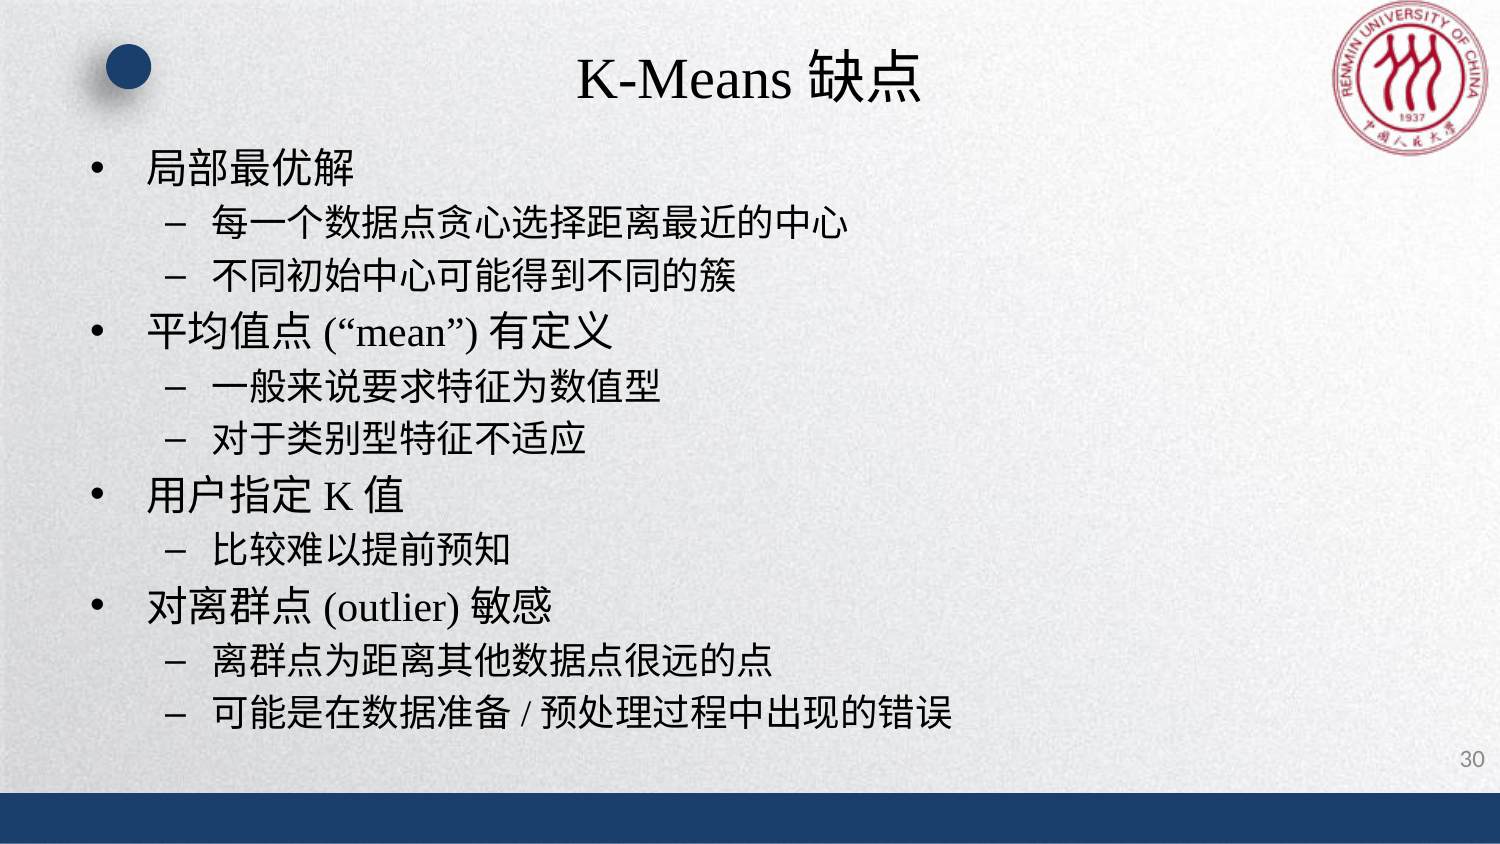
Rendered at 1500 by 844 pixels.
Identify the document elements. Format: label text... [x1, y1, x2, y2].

picture [0, 0, 1500, 793]
title K-Means缺点 [75, 33, 1425, 116]
list 局部最优解 每一个数据点贪心选择距离最近的中心 不同初始中心可能得到不同的簇 平均值点(“mean”)有定义 一般来说要求特征为数值型 对于类别型特征不适应 用户指定K值 比较难以提前预知 对离群点(outlier)敏感 离群点为距离其他数据点很远的点 可能是在数据准备/预处理过程中出现的错误 [75, 134, 1425, 781]
slide_number 30 [1432, 735, 1500, 781]
